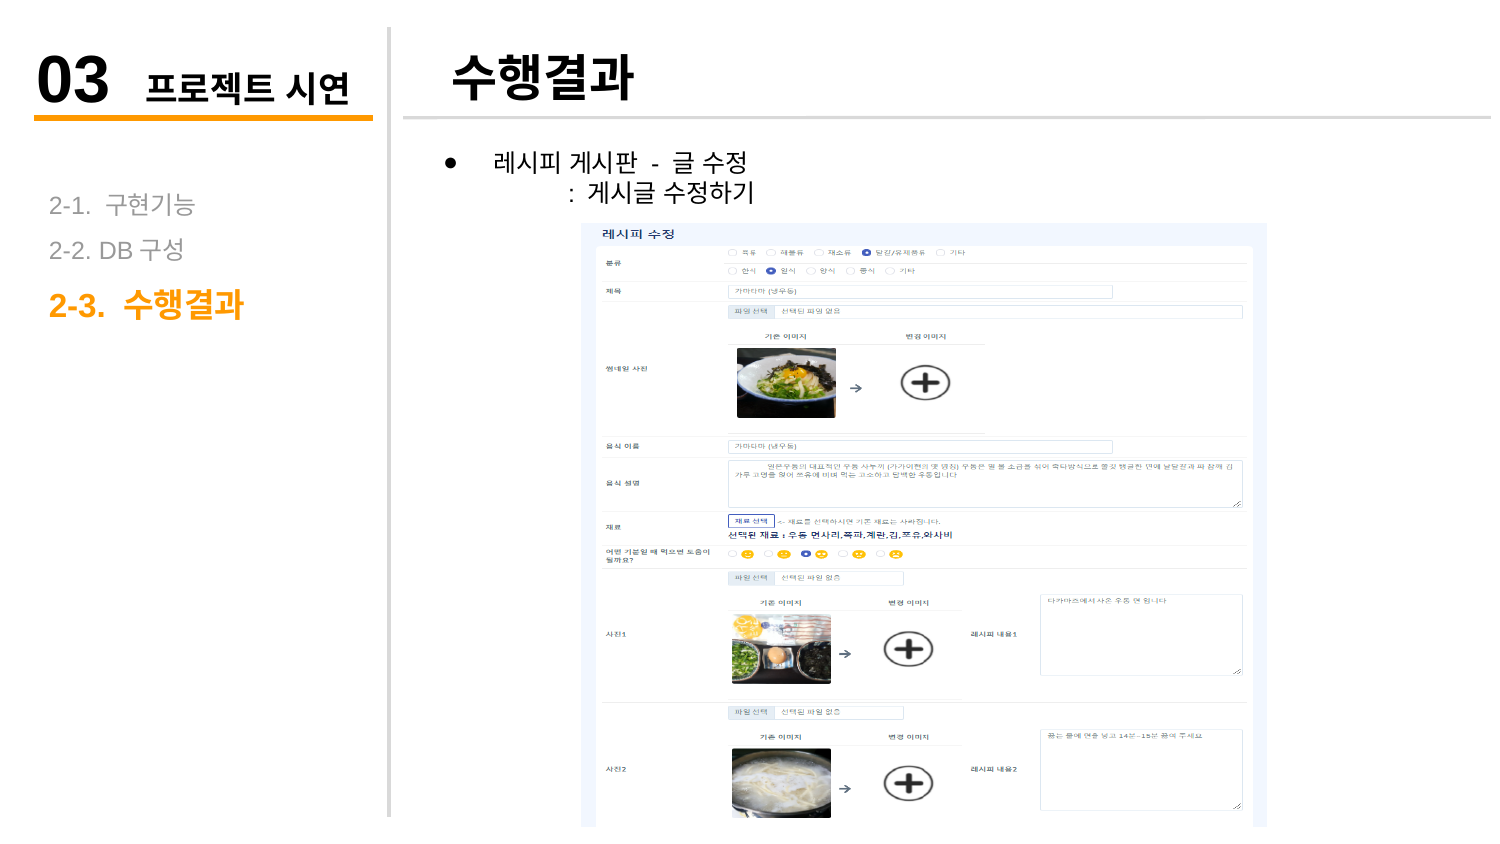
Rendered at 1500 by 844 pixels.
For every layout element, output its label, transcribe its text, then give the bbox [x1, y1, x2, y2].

text_box 수행결과 [436, 31, 939, 115]
text_box 2-1. 구현기능 2-2. DB구성 2-3. 수행결과 [33, 159, 295, 340]
text_box 레시피 게시판 - 글 수정 : 게시글 수정하기 [403, 132, 1403, 223]
picture [581, 223, 1267, 827]
text_box 03 프로젝트 시연 [21, 21, 437, 132]
